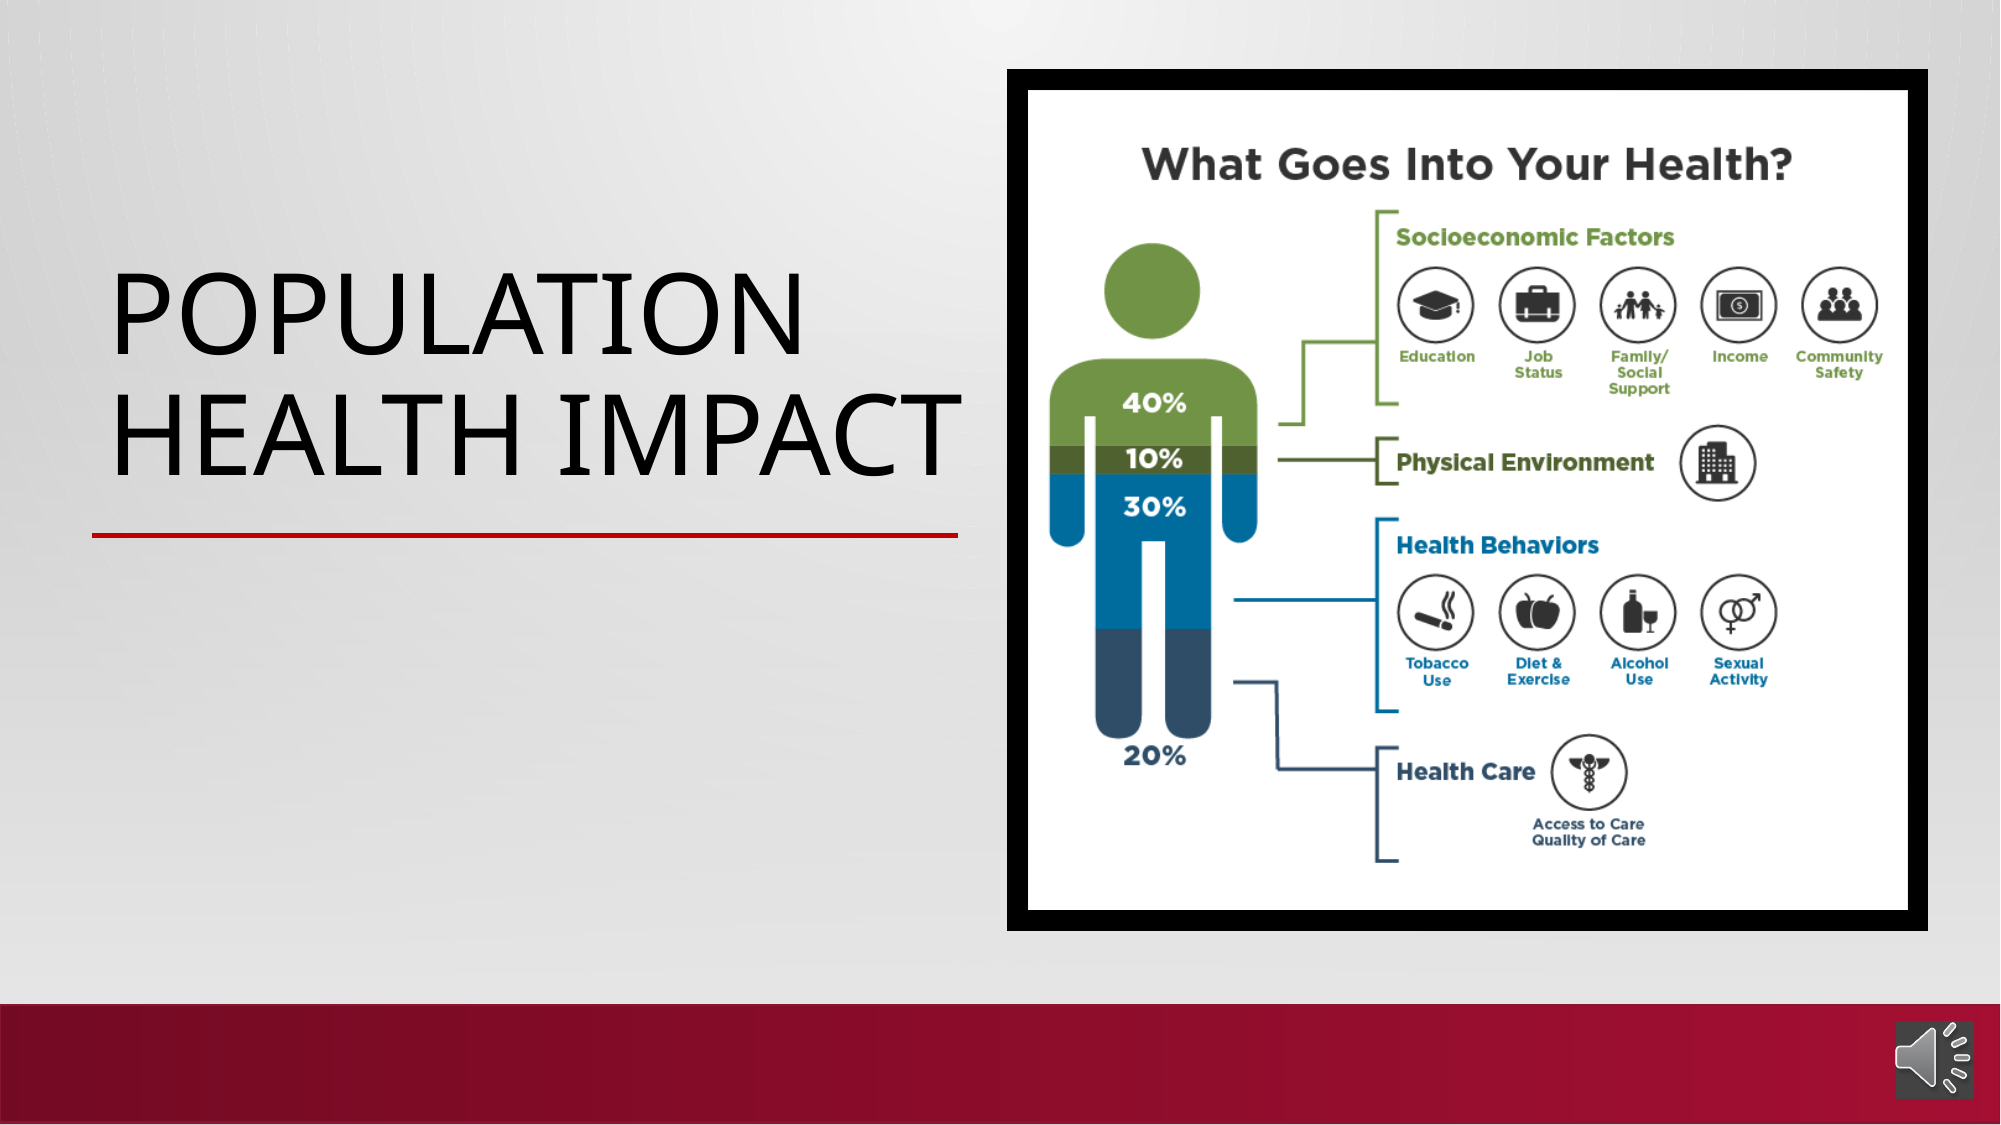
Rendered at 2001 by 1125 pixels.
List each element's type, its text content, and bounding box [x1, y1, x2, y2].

picture [1894, 1019, 1976, 1101]
picture [1028, 89, 1908, 911]
title Population Health Impact [92, 199, 1000, 500]
